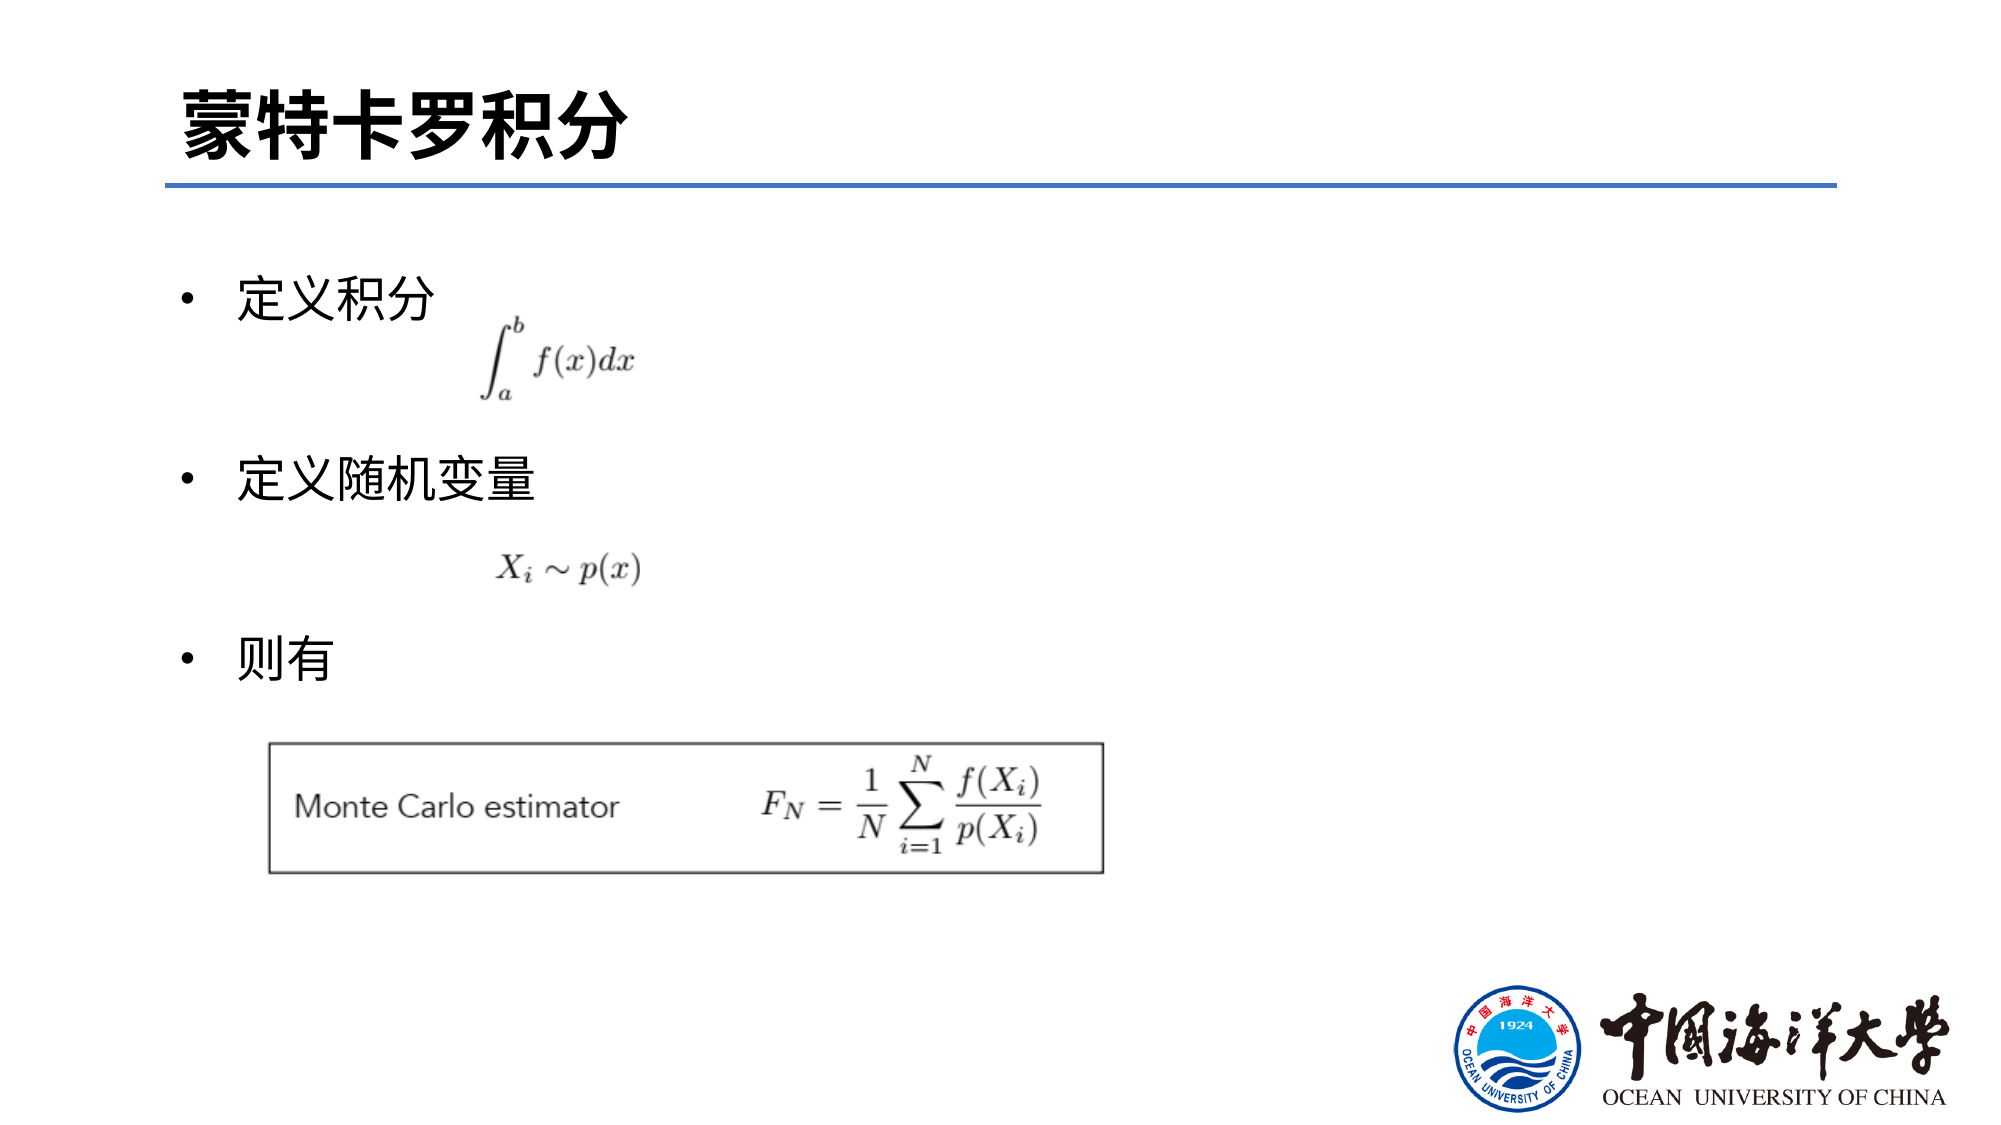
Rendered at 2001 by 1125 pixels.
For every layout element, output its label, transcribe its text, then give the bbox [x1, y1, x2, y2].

text_box 定义积分 定义随机变量 则有 [165, 230, 1837, 696]
picture [249, 725, 1120, 887]
picture [457, 297, 651, 419]
picture [481, 539, 651, 594]
picture [1414, 977, 2000, 1125]
text_box 蒙特卡罗积分 [165, 71, 1835, 176]
